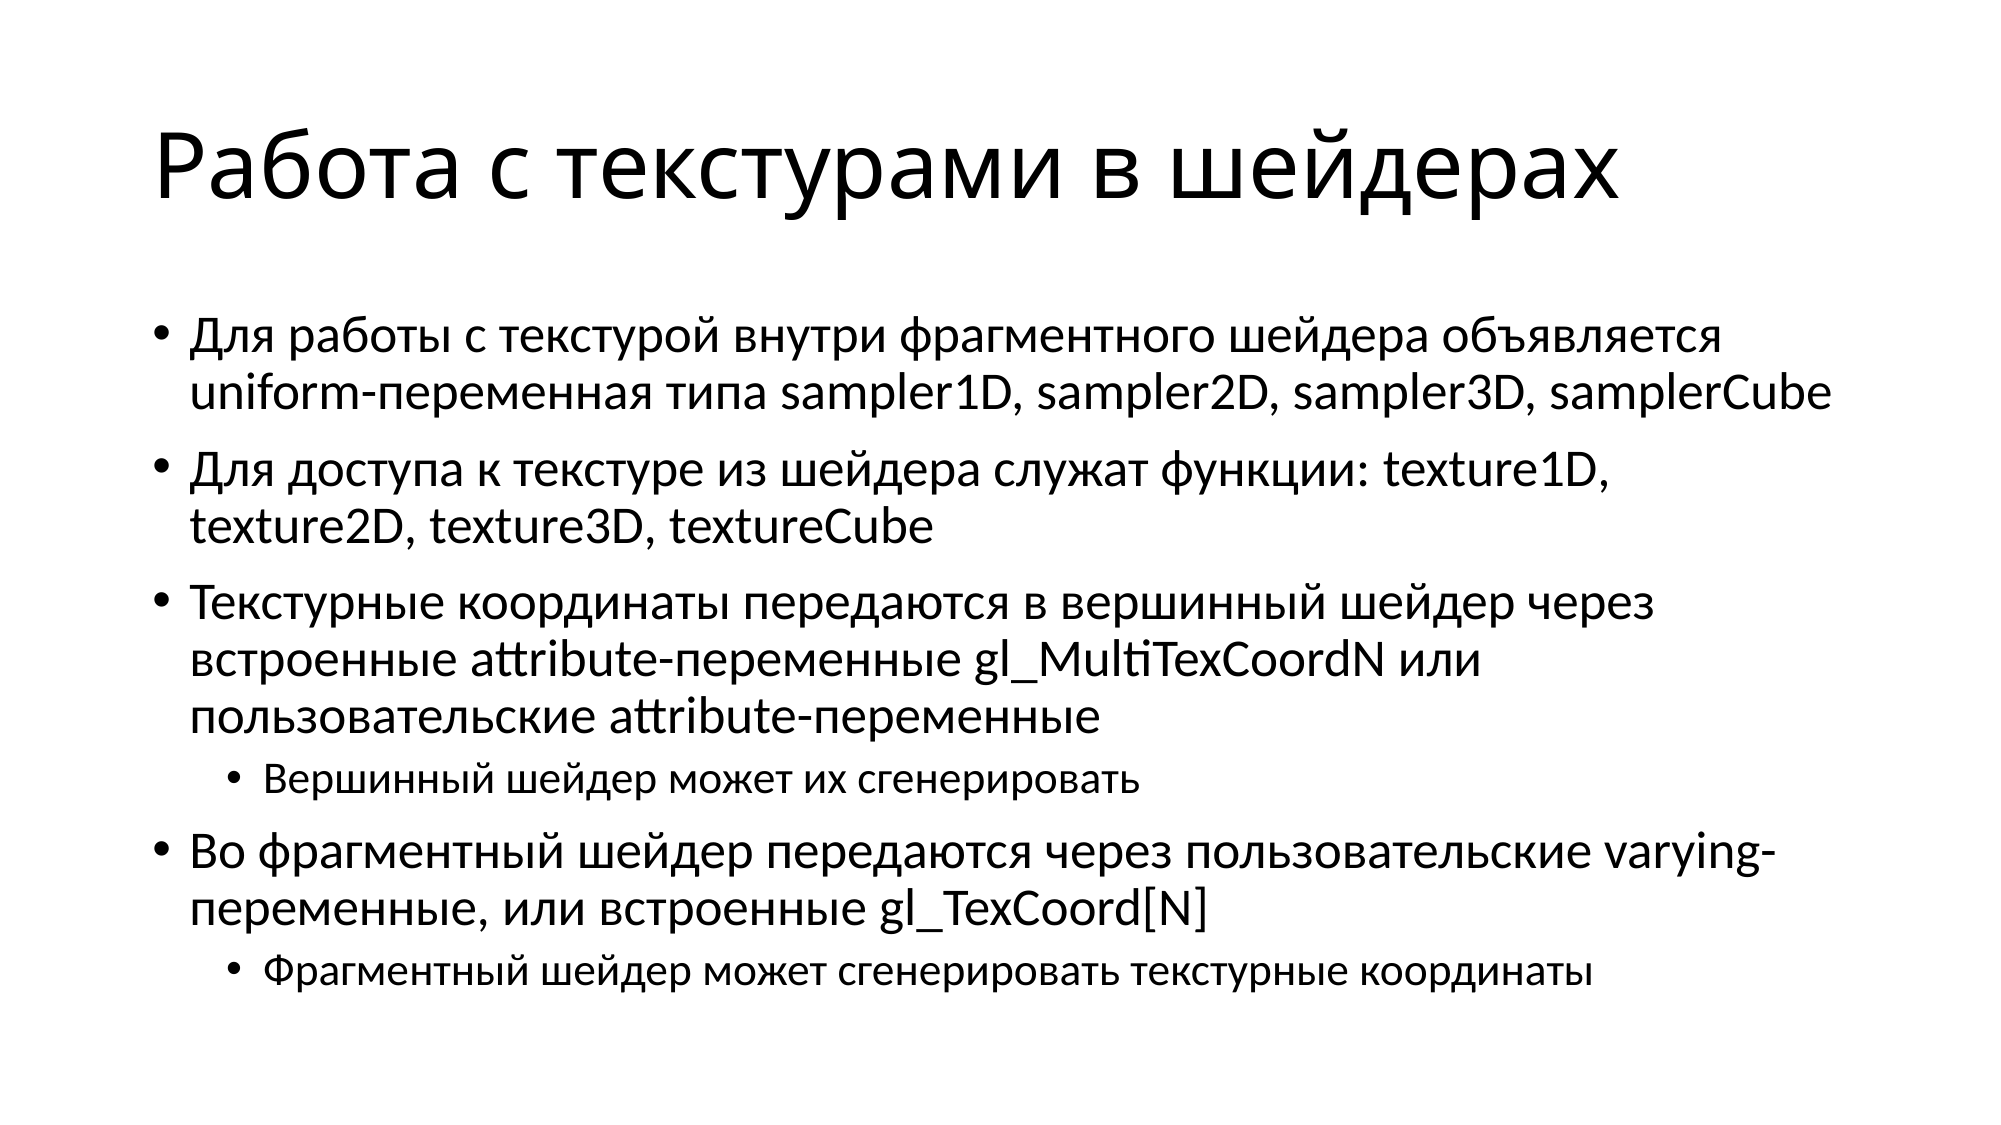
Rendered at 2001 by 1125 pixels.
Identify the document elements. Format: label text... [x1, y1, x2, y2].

title Работа с текстурами в шейдерах [137, 59, 1863, 278]
list Для работы с текстурой внутри фрагментного шейдера объявляется uniform-переменная типа sampler1D, sampler2D, sampler3D, samplerCube Для доступа к текстуре из шейдера служат функции: texture1D, texture2D, texture3D, textureCube Текстурные координаты передаются в вершинный шейдер через встроенные attribute-переменные gl_MultiTexCoordN или пользовательские attribute-переменные Вершинный шейдер может их сгенерировать Во фрагментный шейдер передаются через пользовательские varying-переменные, или встроенные gl_TexCoord[N] Фрагментный шейдер может сгенерировать текстурные координаты [137, 299, 1863, 1014]
